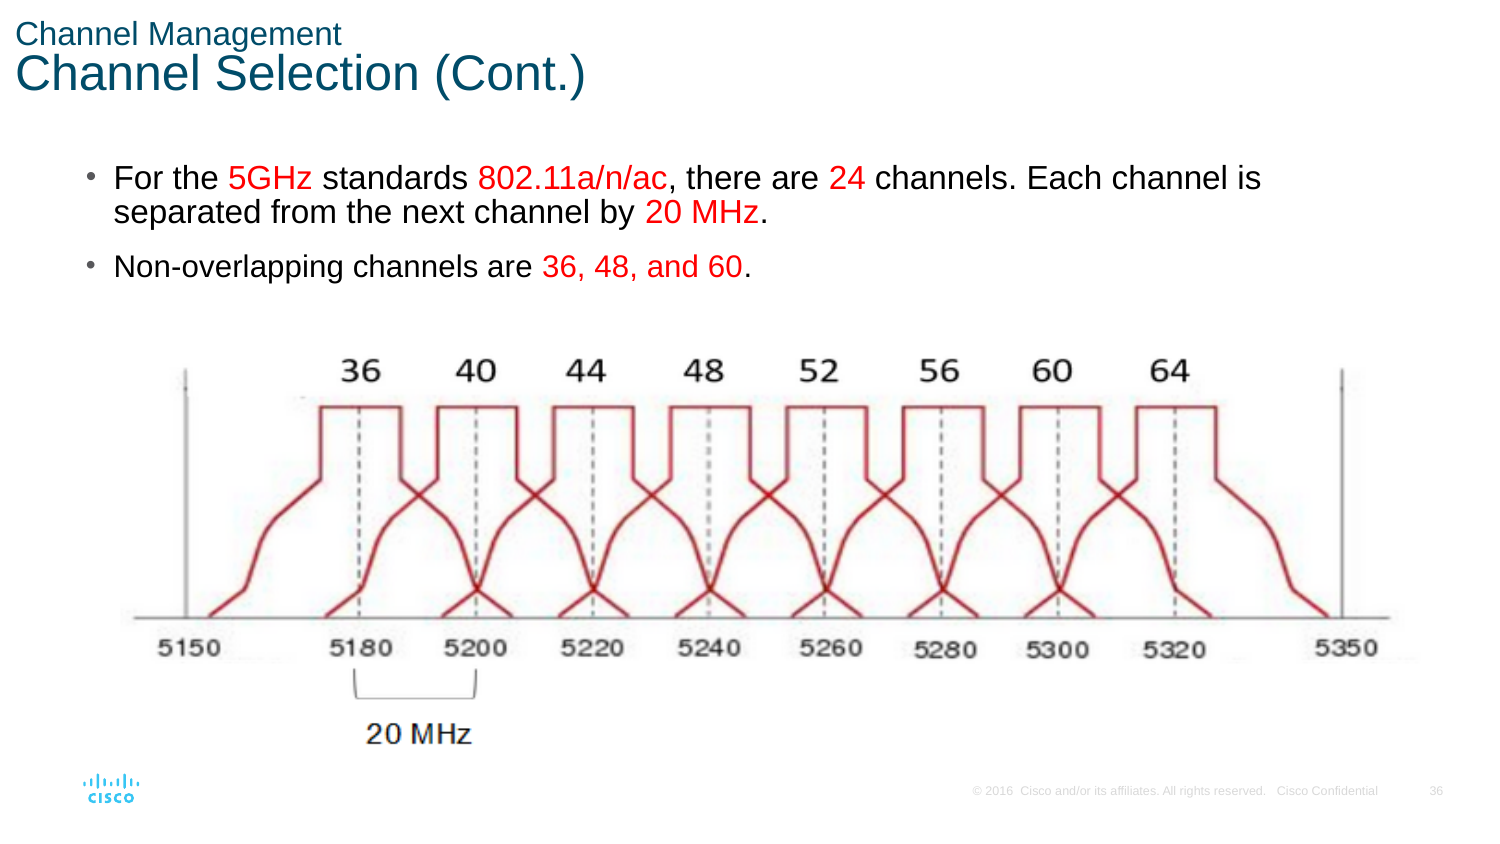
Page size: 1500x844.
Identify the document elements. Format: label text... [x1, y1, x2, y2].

list For the 5GHz standards 802.11a/n/ac, there are 24 channels. Each channel is separated from the next channel by 20 MHz. Non-overlapping channels are 36, 48, and 60. [70, 154, 1369, 358]
title Channel Management Channel Selection (Cont.) [0, 0, 1369, 121]
picture [84, 332, 1421, 764]
